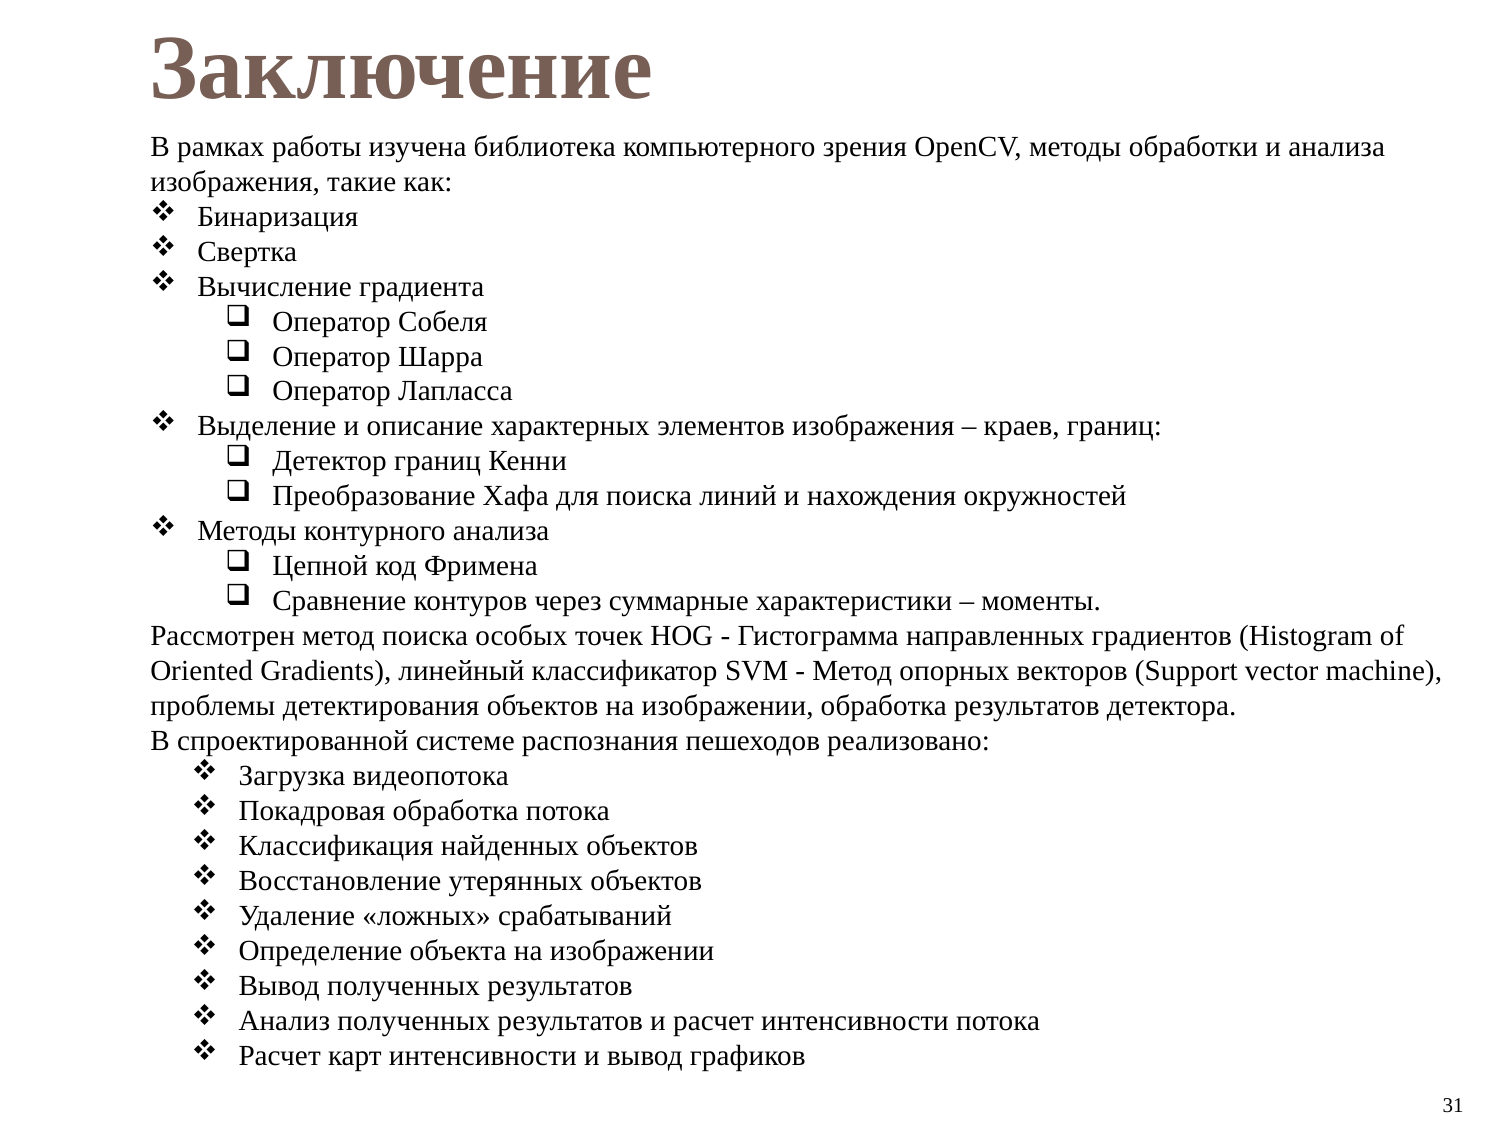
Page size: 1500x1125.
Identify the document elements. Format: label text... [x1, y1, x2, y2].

text_box Заключение [134, 0, 1473, 163]
slide_number 31 [1409, 1084, 1497, 1125]
text_box В рамках работы изучена библиотека компьютерного зрения OpenCV, методы обработки и анализа изображения, такие как: Бинаризация Свертка Вычисление градиента Оператор Собеля Оператор Шарра Оператор Лапласса Выделение и описание характерных элементов изображения – краев, границ: Детектор границ Кенни Преобразование Хафа для поиска линий и нахождения окружностей Методы контурного анализа Цепной код Фримена Сравнение контуров через суммарные характеристики – моменты. Рассмотрен метод поиска особых точек HOG - Гистограмма направленных градиентов (Histogram of Oriented Gradients), линейный классификатор SVM - Метод опорных векторов (Support vector machine), проблемы детектирования объектов на изображении, обработка результатов детектора. В спроектированной системе распознания пешеходов реализовано: Загрузка видеопотока Покадровая обработка потока Классификация найденных объектов Восстановление утерянных объектов Удаление «ложных» срабатываний Определение объекта на изображении Вывод полученных результатов Анализ полученных результатов и расчет интенсивности потока Расчет карт интенсивности и вывод графиков [135, 163, 1472, 1114]
